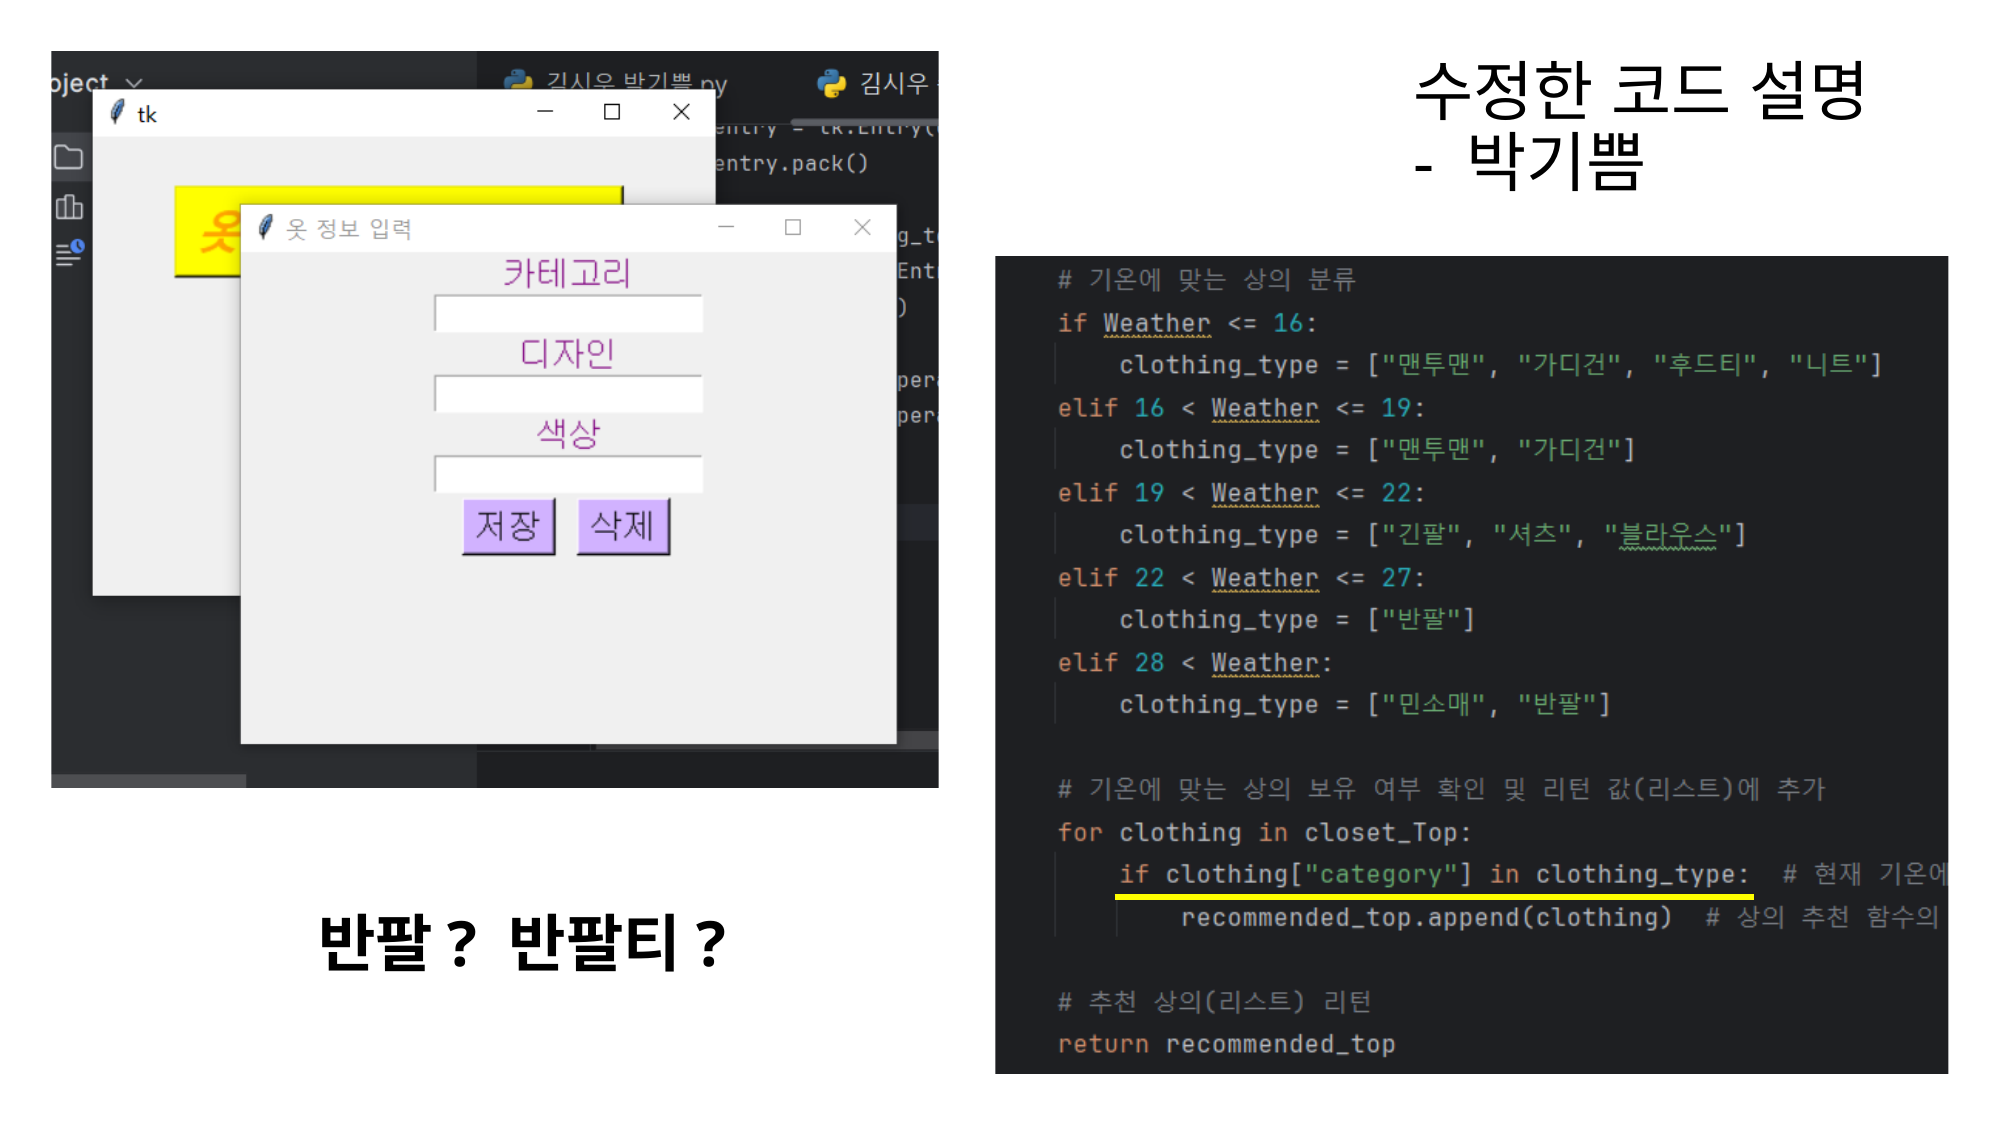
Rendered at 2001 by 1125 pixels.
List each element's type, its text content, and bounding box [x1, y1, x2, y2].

picture [995, 256, 1949, 1074]
picture [51, 51, 939, 788]
text_box 수정한 코드 설명 - 박기쁨 [1398, 51, 1985, 208]
text_box 반팔? 반팔티? [303, 897, 725, 987]
